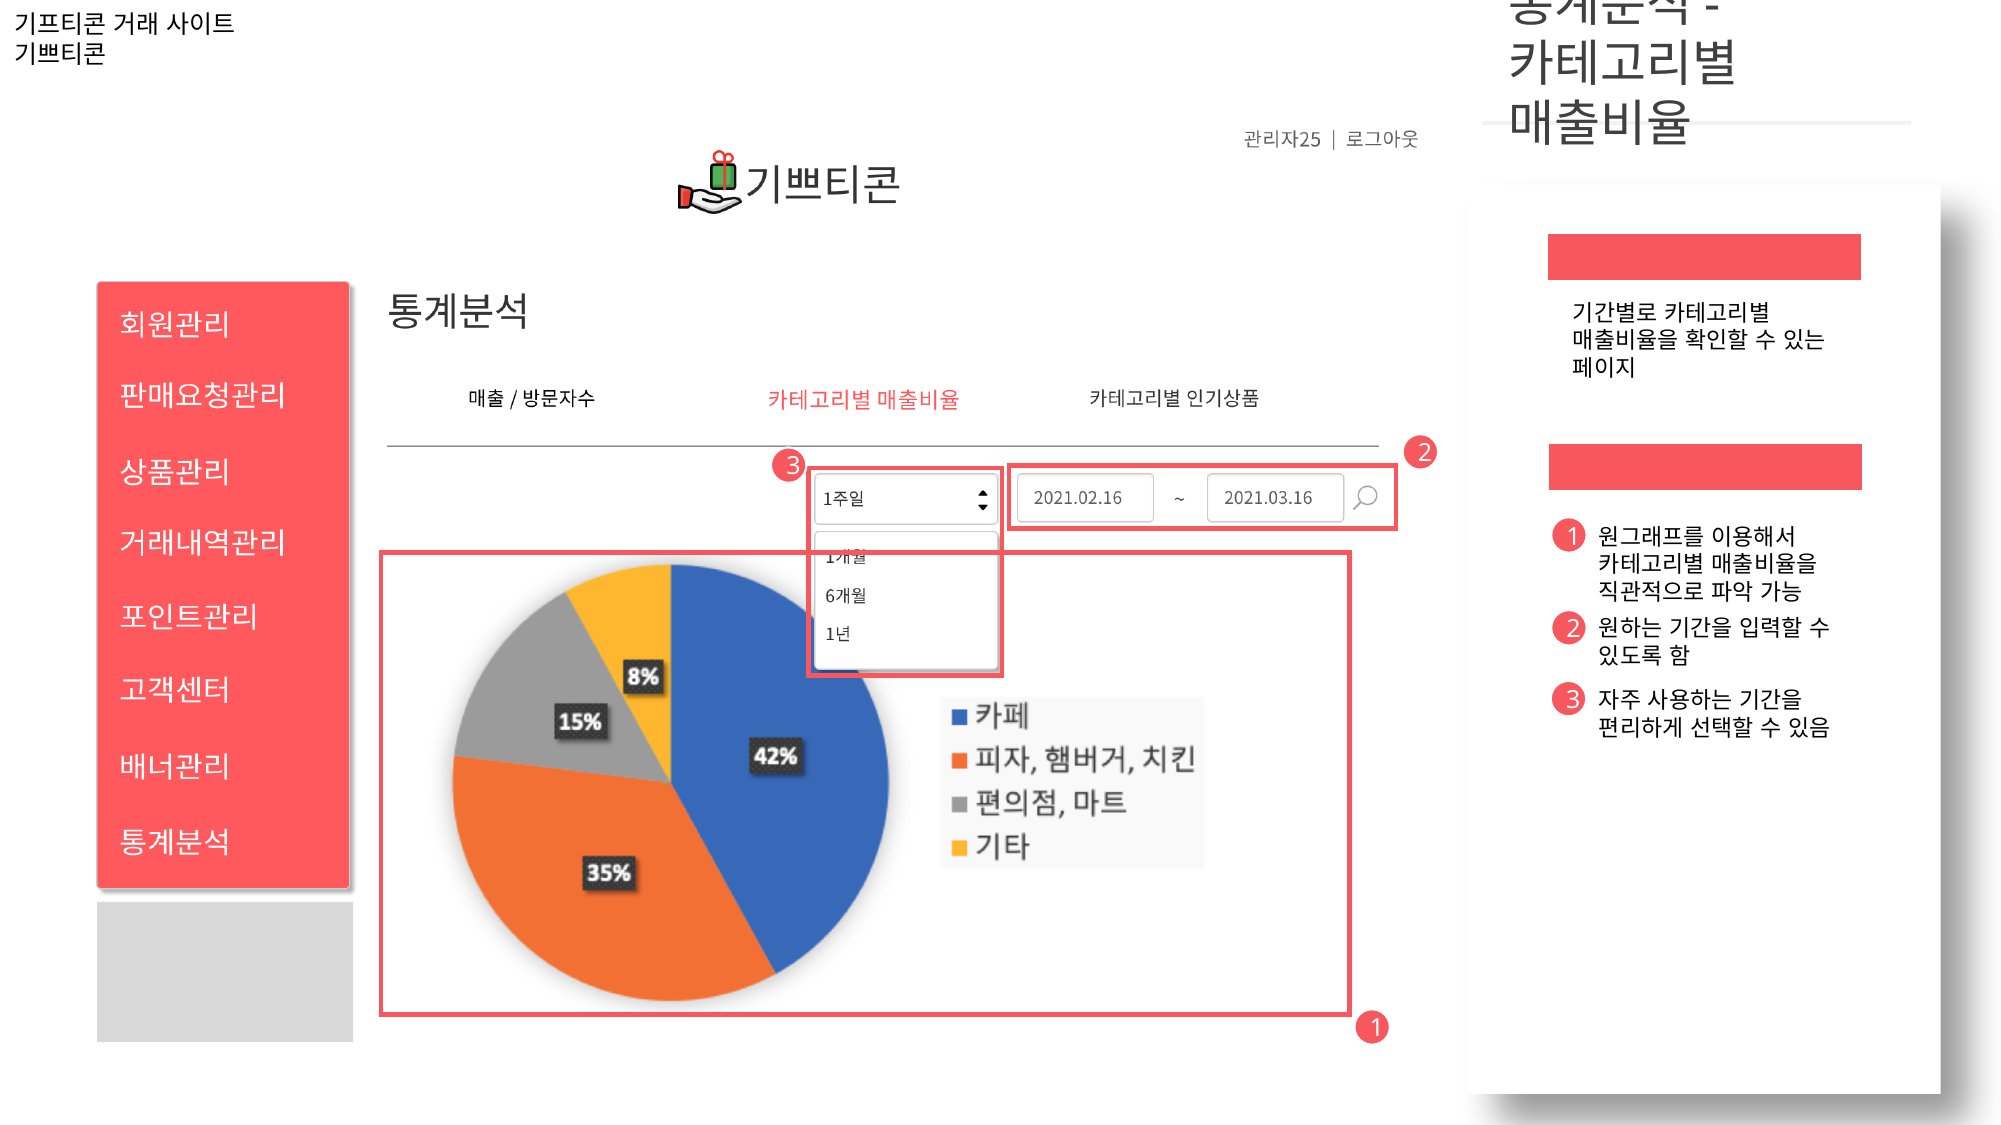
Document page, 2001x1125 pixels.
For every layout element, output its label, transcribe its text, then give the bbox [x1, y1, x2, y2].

text_box 기간별로 카테고리별 매출비율을 확인할 수 있는 페이지 [1558, 290, 1842, 388]
text_box 개요 [1549, 234, 1861, 280]
text_box 1 [1550, 516, 1584, 554]
picture [59, 97, 1532, 1092]
text_box 화면설계 [1549, 444, 1861, 490]
text_box 원그래프를 이용해서 카테고리별 매출비율을 직관적으로 파악 가능 [1584, 515, 1869, 606]
text_box 원하는 기간을 입력할 수 있도록 함 [1584, 606, 1869, 677]
text_box 3 [1549, 679, 1584, 718]
text_box 2 [1550, 609, 1584, 647]
text_box 통계분석-카테고리별 매출비율 [1507, 38, 1892, 85]
text_box 자주 사용하는 기간을 편리하게 선택할 수 있음 [1584, 678, 1869, 749]
text_box [1467, 183, 1942, 1095]
text_box 기프티콘 거래 사이트 기쁘티콘 [0, 0, 313, 76]
